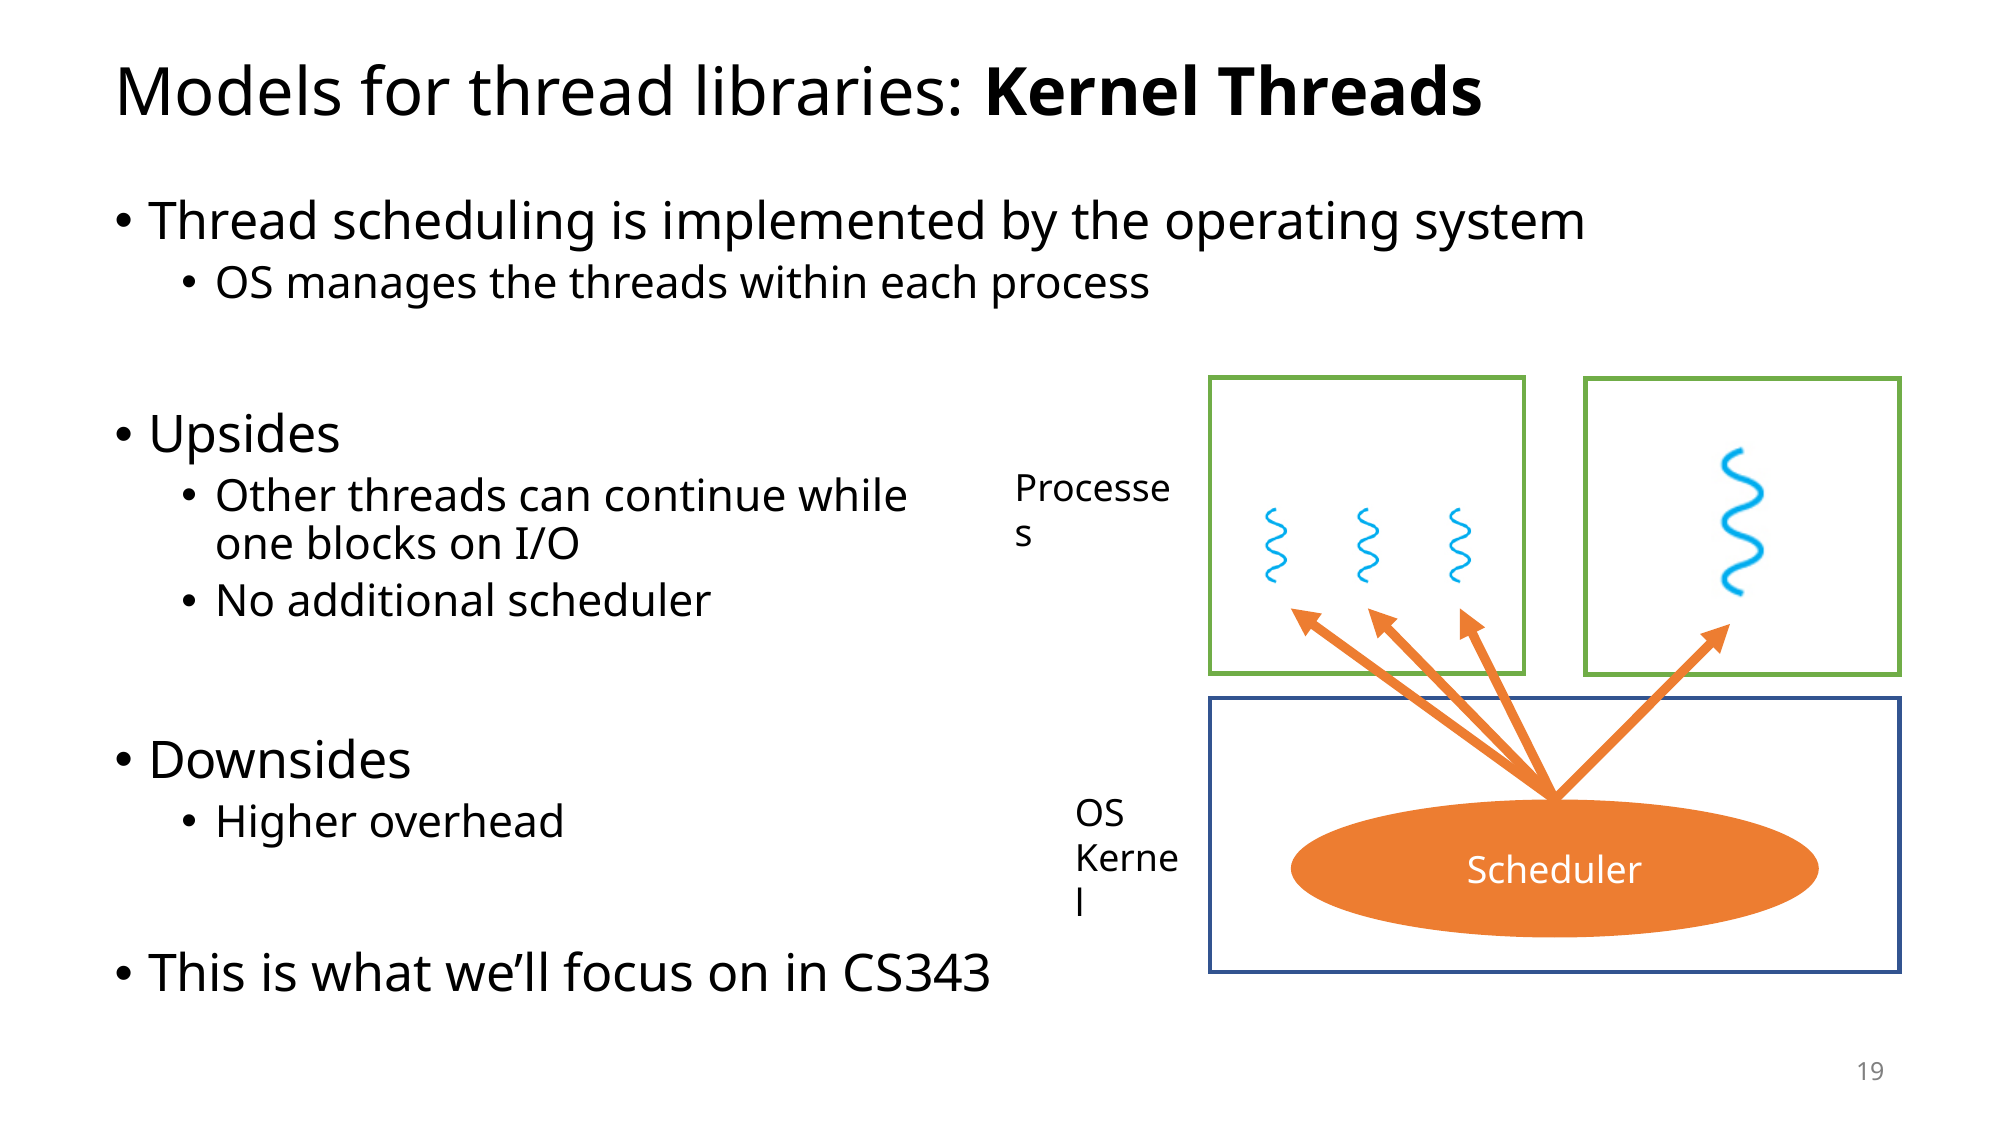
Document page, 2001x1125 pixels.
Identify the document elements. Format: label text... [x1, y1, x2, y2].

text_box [1367, 608, 1459, 800]
text_box Scheduler [1289, 800, 1820, 939]
picture [1259, 504, 1292, 589]
picture [1443, 504, 1476, 589]
title Models for thread libraries: Kernel Threads [99, 37, 1900, 150]
slide_number 19 [1749, 1042, 1900, 1103]
text_box Processes [999, 456, 1199, 562]
text_box [1585, 378, 1901, 676]
picture [1710, 441, 1775, 609]
picture [1351, 504, 1384, 589]
text_box OS Kernel [1060, 781, 1199, 932]
text_box [1209, 376, 1525, 674]
list Thread scheduling is implemented by the operating system OS manages the threads within each process Upsides Other threads can continue while one blocks on I/O No additional scheduler Downsides Higher overhead This is what we’ll focus on in CS343 [99, 187, 1900, 1013]
text_box [1209, 697, 1901, 973]
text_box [1459, 608, 1555, 800]
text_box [1290, 608, 1367, 800]
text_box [1555, 623, 1730, 800]
